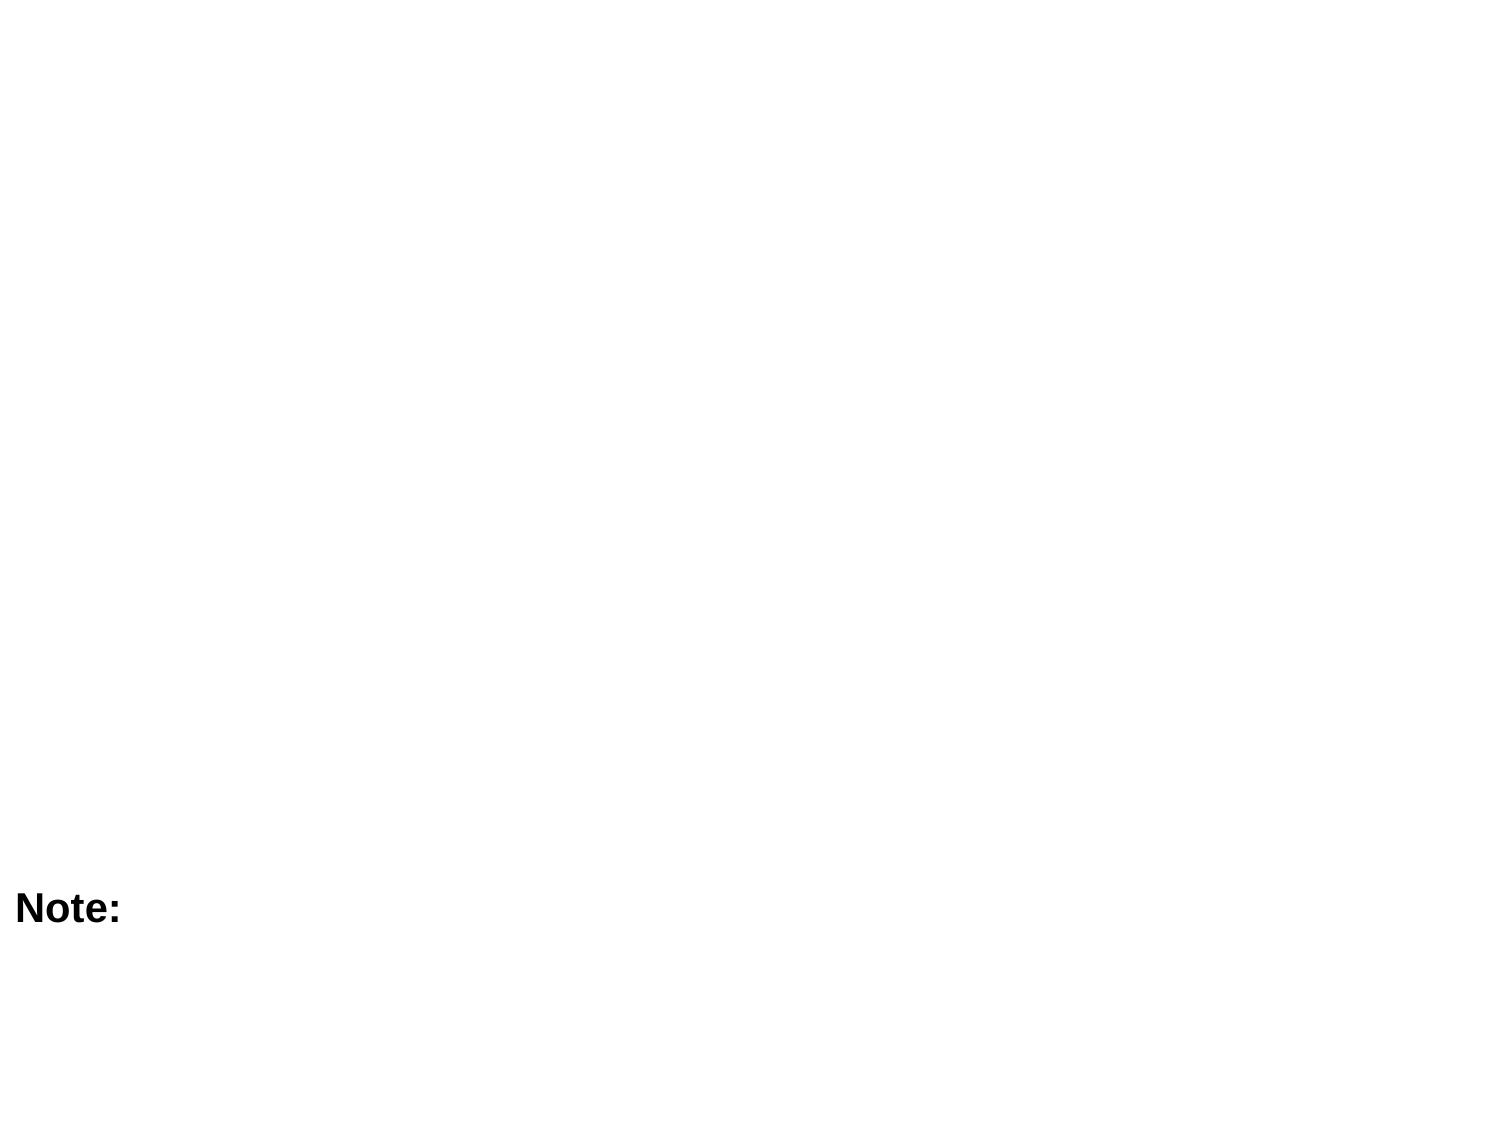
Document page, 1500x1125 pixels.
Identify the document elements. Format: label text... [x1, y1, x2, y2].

subtitle Note: [0, 879, 1500, 1094]
